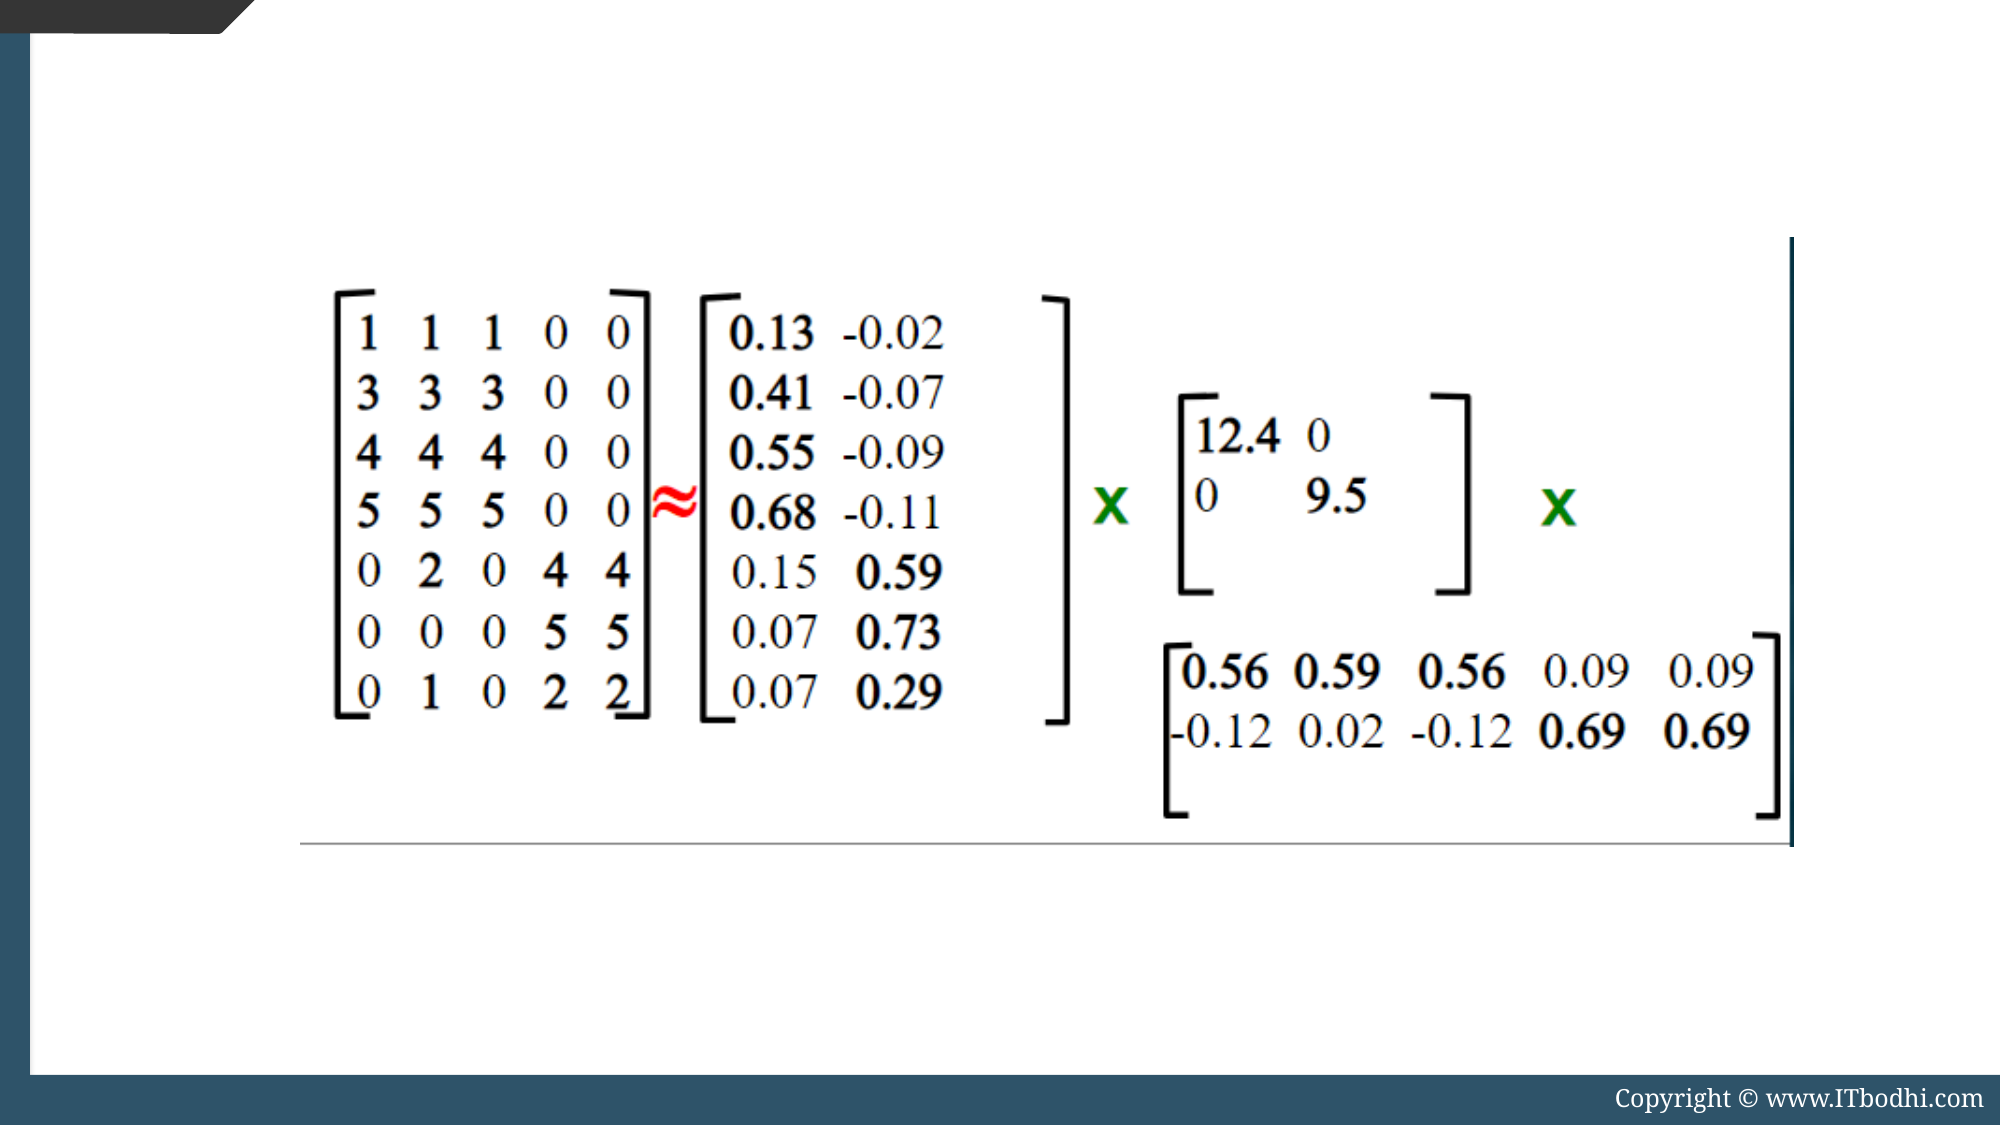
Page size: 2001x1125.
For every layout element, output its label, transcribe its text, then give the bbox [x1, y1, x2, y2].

text_box Copyright © www.ITbodhi.com [24, 1074, 2000, 1125]
picture [299, 237, 1794, 848]
